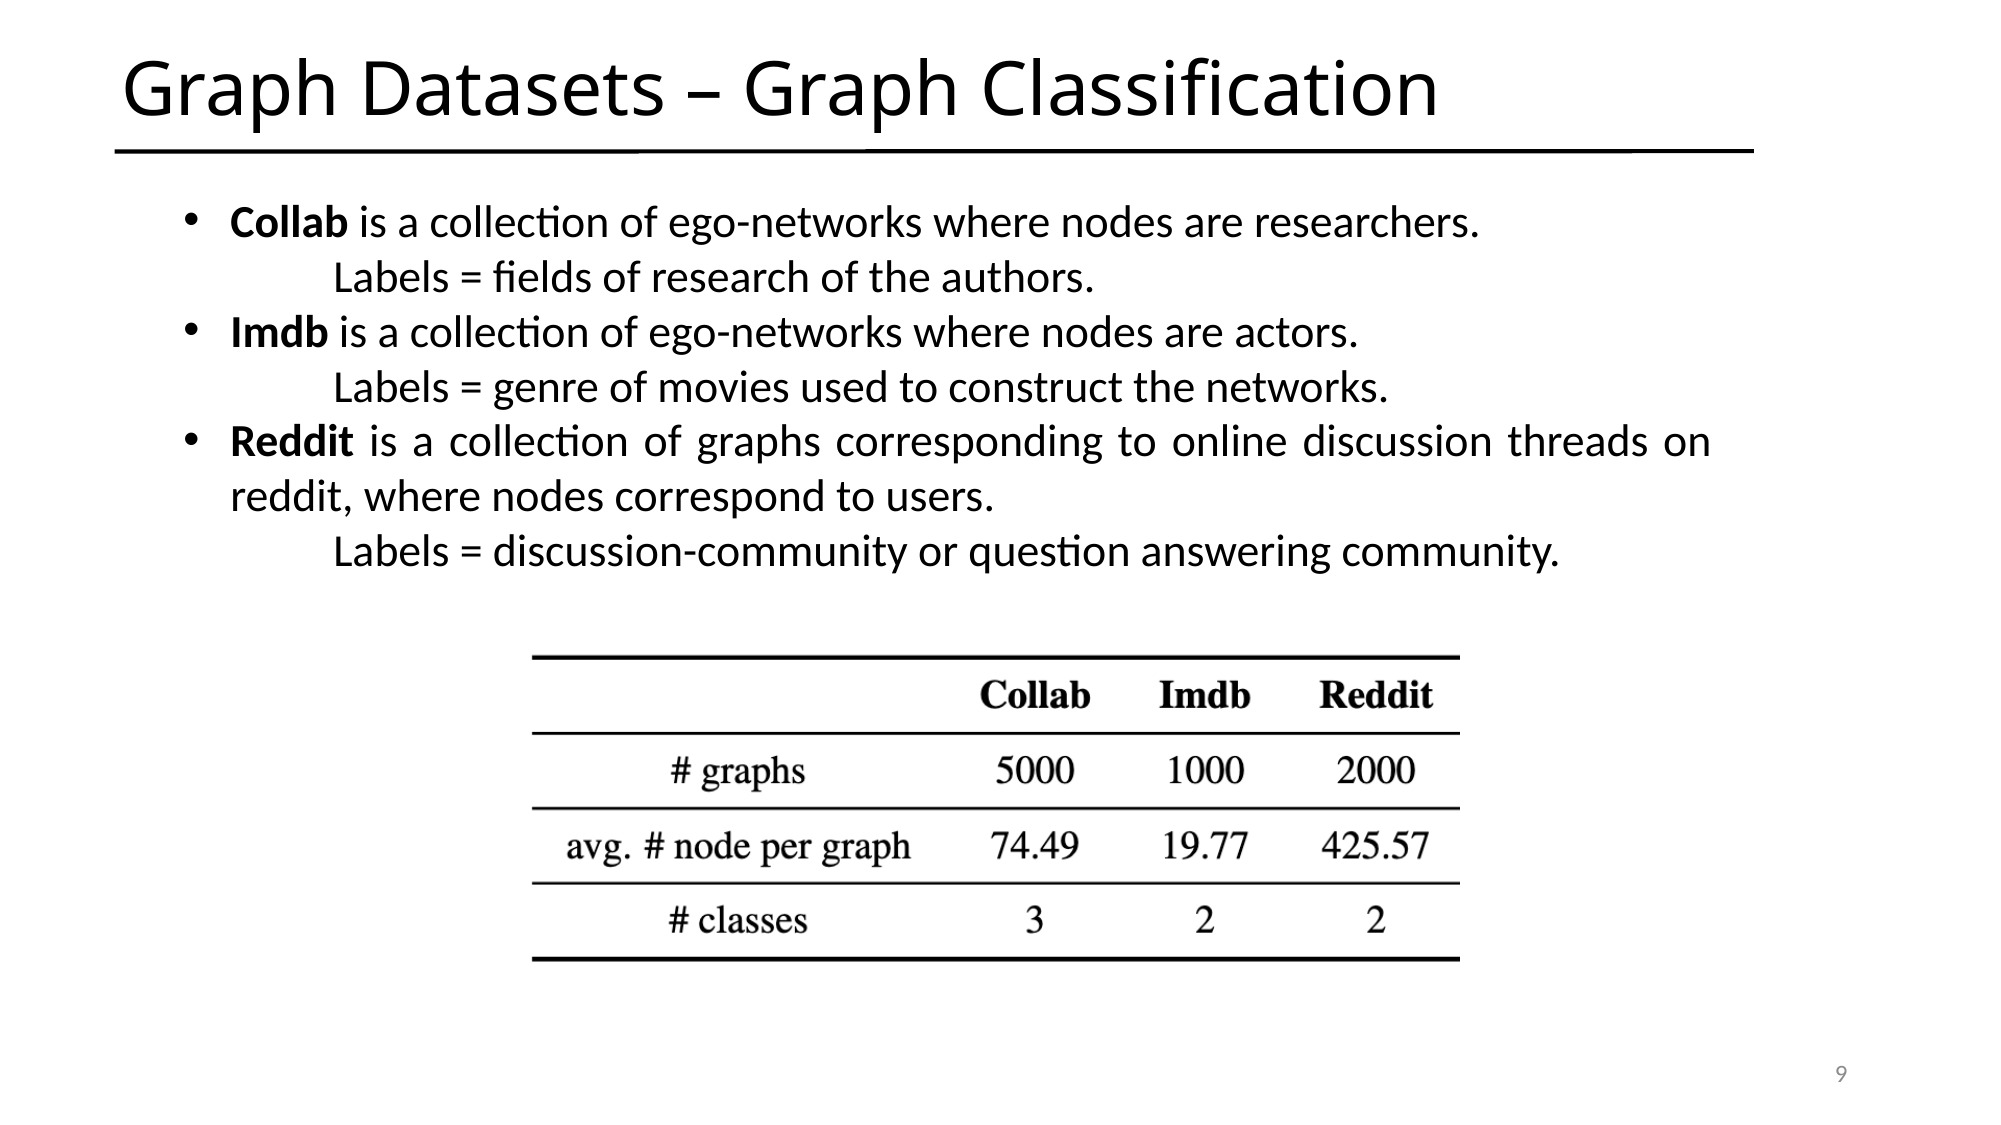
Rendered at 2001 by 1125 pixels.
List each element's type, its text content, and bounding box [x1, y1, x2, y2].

picture [478, 619, 1460, 962]
slide_number 9 [1412, 1042, 1863, 1103]
text_box Graph Datasets – Graph Classification [106, 0, 1832, 201]
text_box Collab is a collection of ego-networks where nodes are researchers. Labels = fields of research of the authors. Imdb is a collection of ego-networks where nodes are actors. Labels = genre of movies used to construct the networks. Reddit is a collection of graphs corresponding to online discussion threads on reddit, where nodes correspond to users. Labels = discussion-community or question answering community. [168, 201, 1728, 584]
